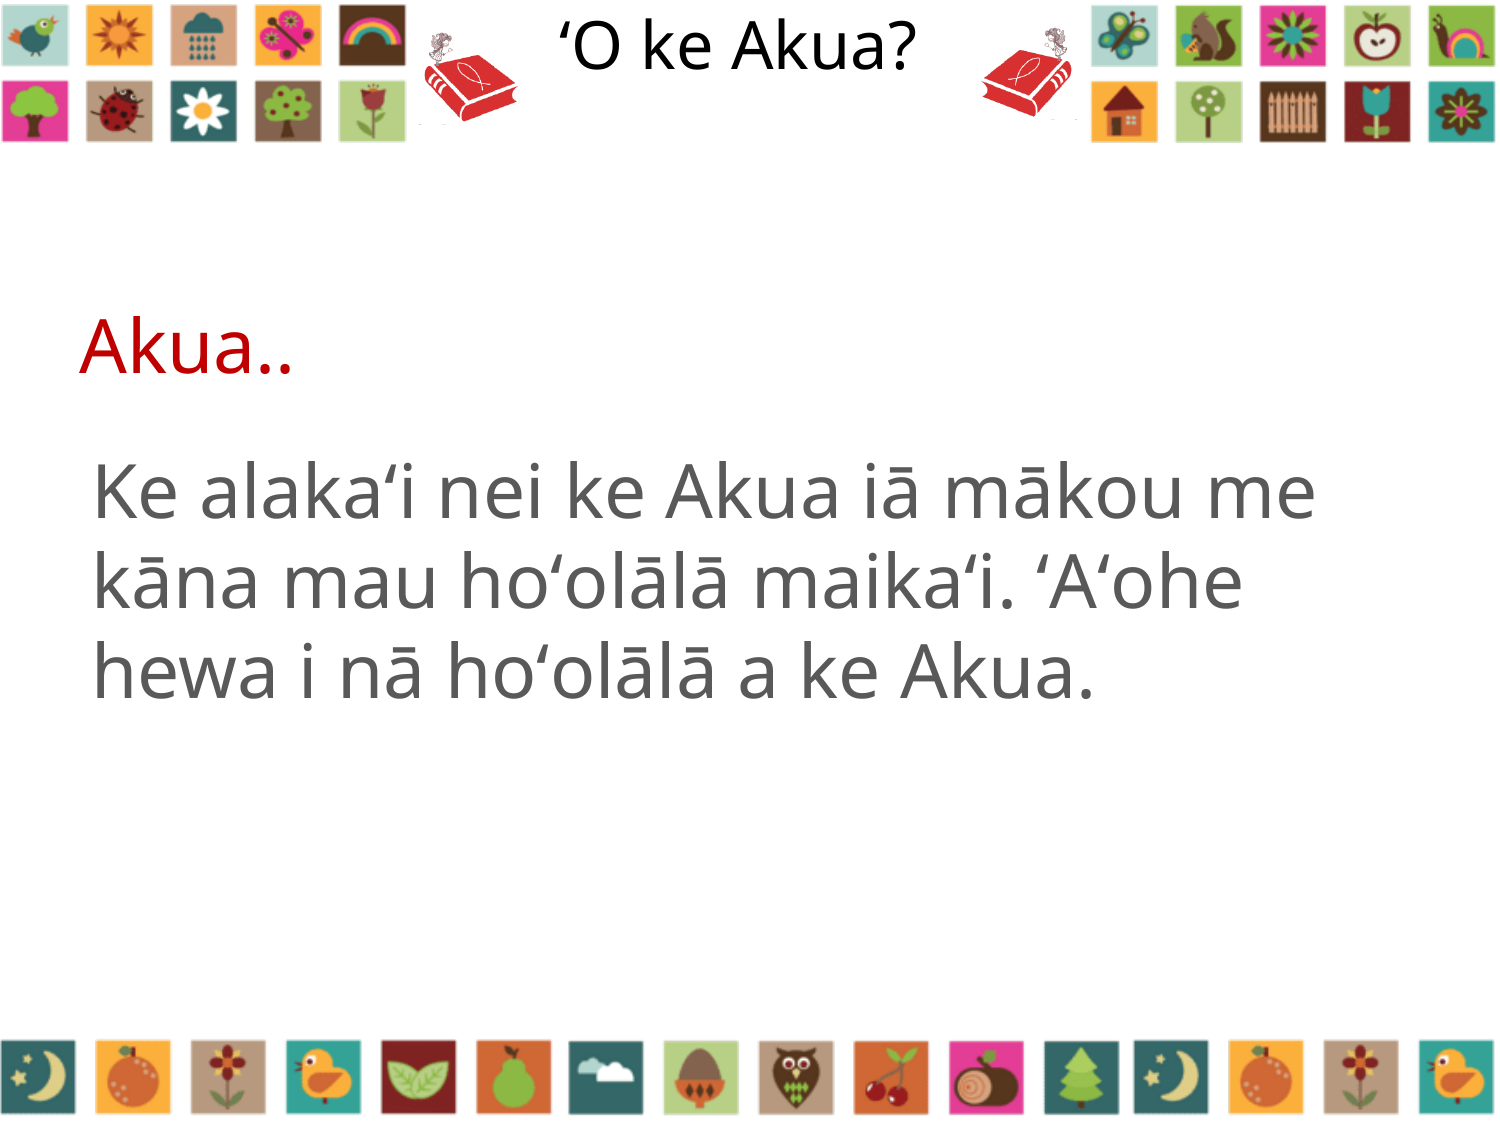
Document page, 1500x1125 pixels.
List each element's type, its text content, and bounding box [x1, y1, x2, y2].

picture [950, 3, 1500, 150]
text_box Akua.. [64, 290, 1412, 396]
picture [0, 3, 550, 150]
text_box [0, 1028, 1500, 1118]
text_box Ke alakaʻi nei ke Akua iā mākou me kāna mau hoʻolālā maikaʻi. ʻAʻohe hewa i nā hoʻolālā a ke Akua. [76, 436, 1424, 722]
text_box ʻO ke Akua? [414, 0, 1080, 91]
